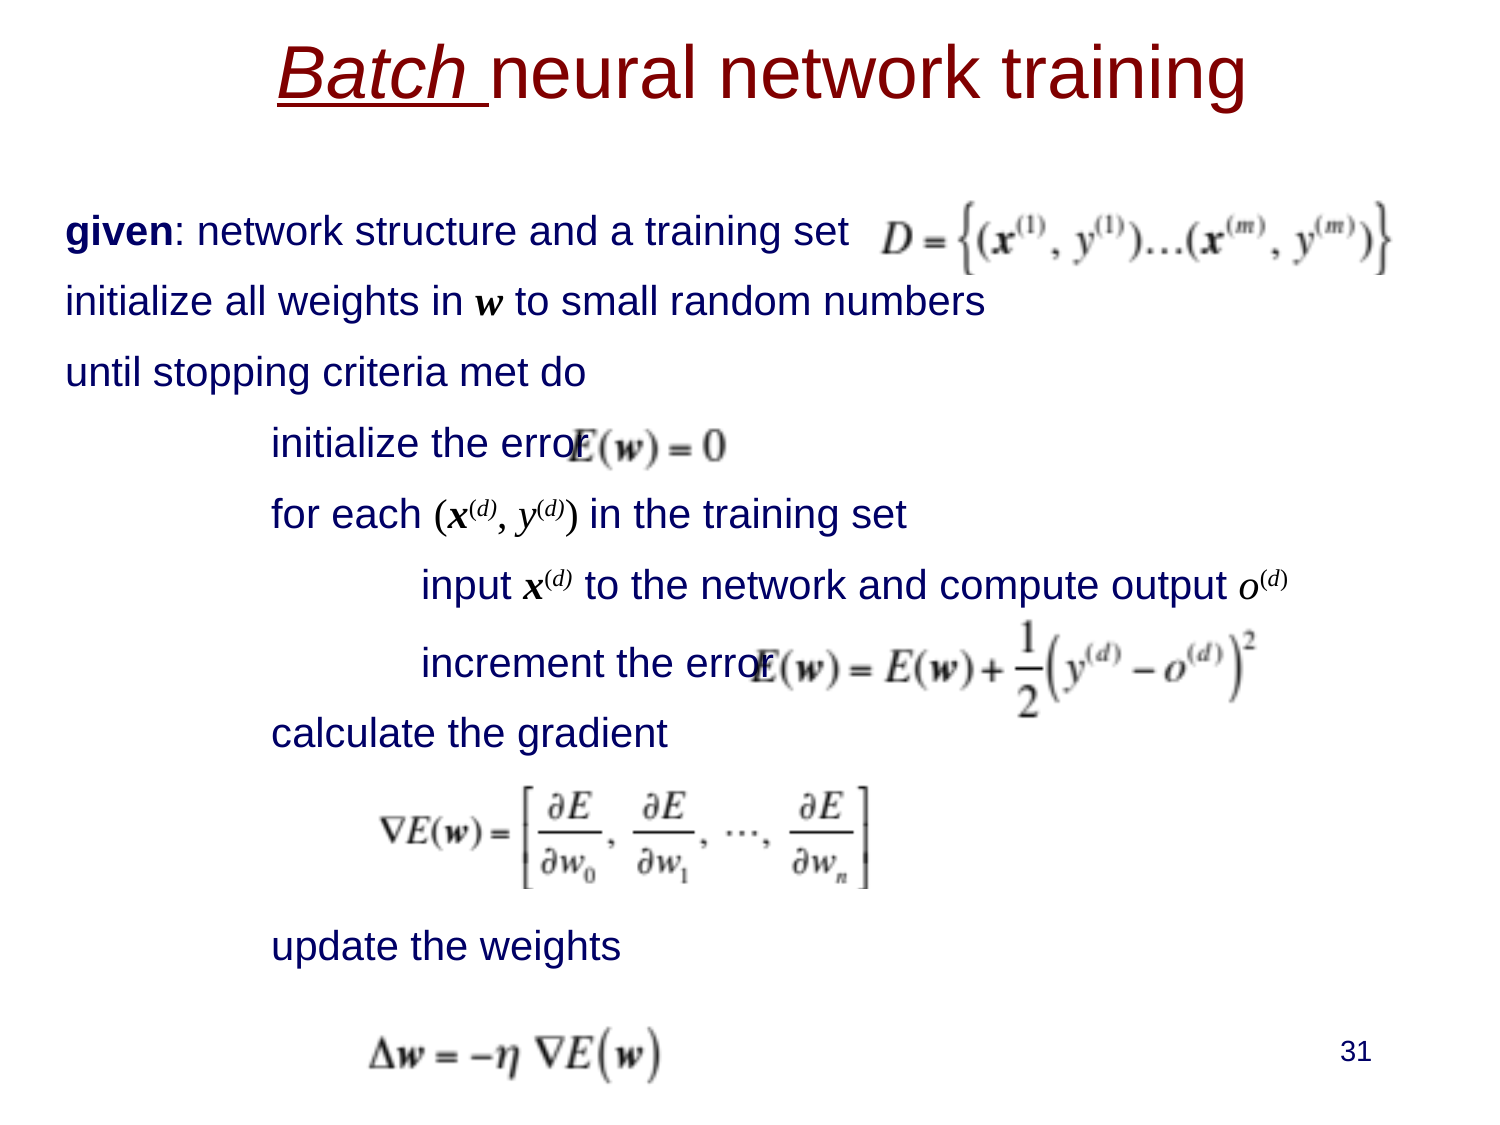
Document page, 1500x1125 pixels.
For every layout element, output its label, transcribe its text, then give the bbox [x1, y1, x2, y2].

list given: network structure and a training set initialize all weights in w to small random numbers until stopping criteria met do initialize the error for each (x(d), y(d)) in the training set input x(d) to the network and compute output o(d) increment the error calculate the gradient update the weights [49, 137, 1451, 663]
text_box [874, 199, 1394, 276]
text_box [562, 424, 732, 481]
title Batch neural network training [149, 0, 1376, 137]
slide_number 31 [1074, 1024, 1388, 1101]
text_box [744, 609, 1263, 725]
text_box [374, 772, 876, 889]
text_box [362, 1022, 663, 1088]
